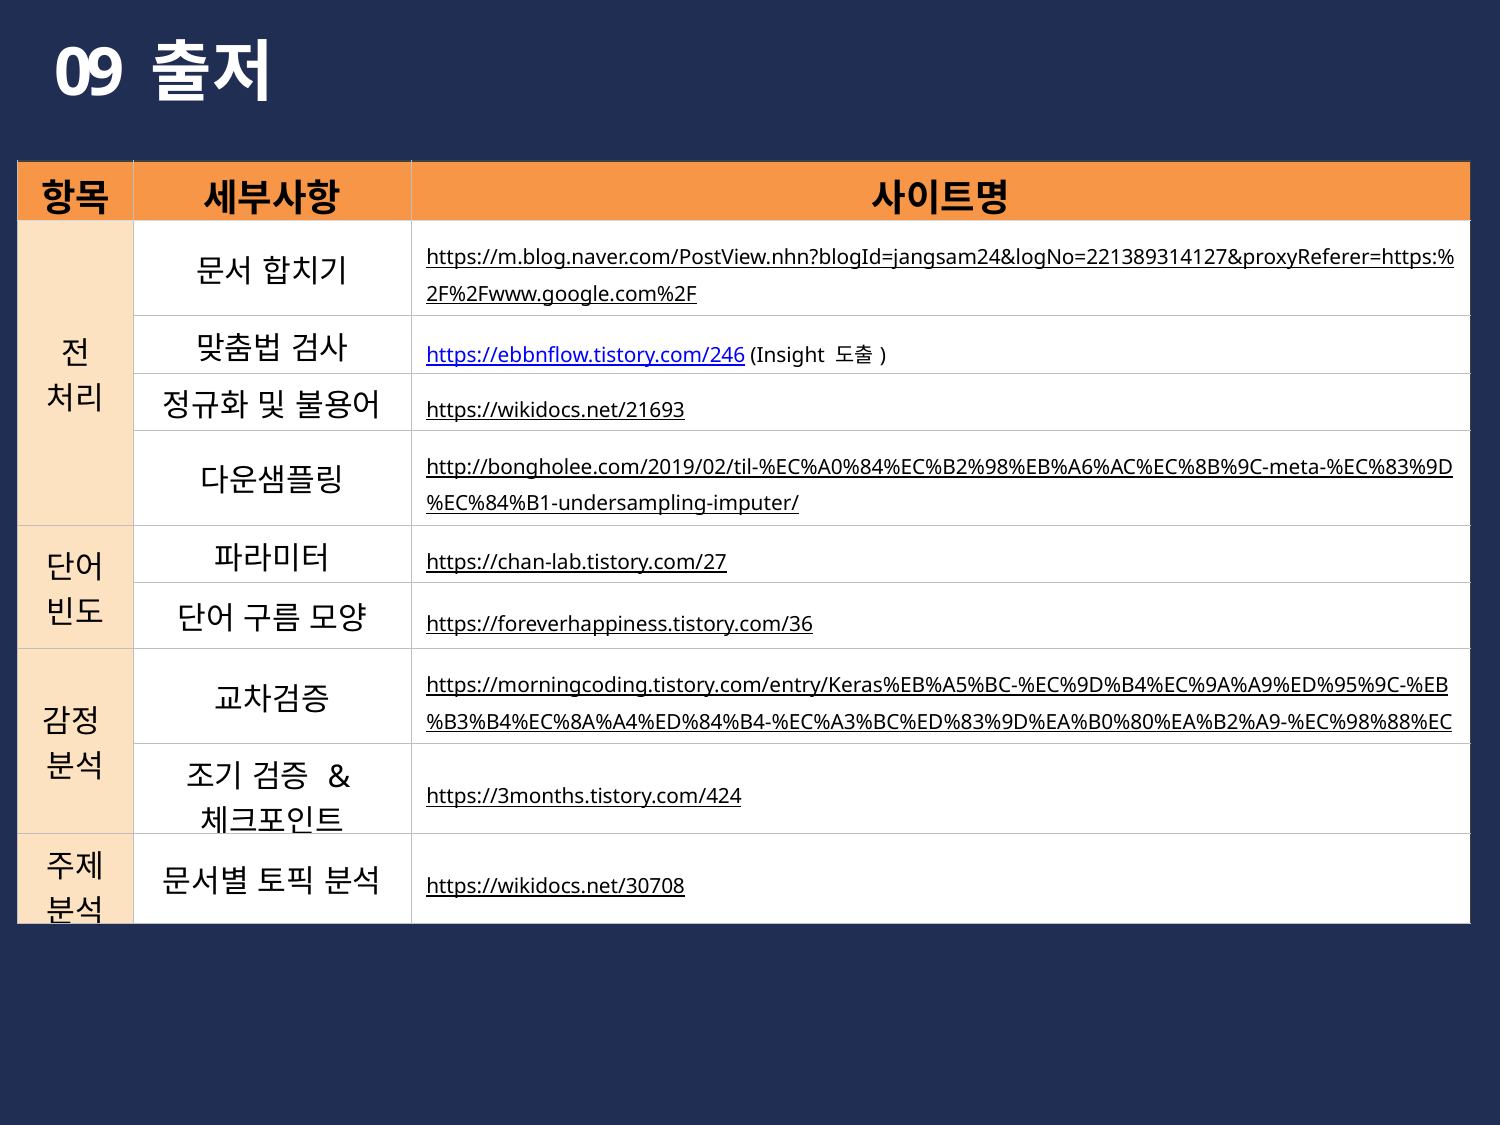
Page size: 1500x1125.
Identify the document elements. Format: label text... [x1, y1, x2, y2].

table_cell https://morningcoding.tistory.com/entry/Keras%EB%A5%BC-%EC%9D%B4%EC%9A%A9%ED%95%9C-%EB%B3%B4%EC%8A%A4%ED%84%B4-%EC%A3%BC%ED%83%9D%EA%B0%80%EA%B2%A9-%EC%98%88%EC%B8%A1-K-Fold [412, 649, 1470, 743]
table_cell https://wikidocs.net/30708 [412, 834, 1470, 923]
table_header 사이트명 [412, 162, 1470, 220]
table_cell http://bongholee.com/2019/02/til-%EC%A0%84%EC%B2%98%EB%A6%AC%EC%8B%9C-meta-%EC%83%9D%EC%84%B1-undersampling-imputer/ [412, 431, 1470, 525]
table_cell 문서별 토픽 분석 [134, 834, 411, 923]
table_cell 다운샘플링 [134, 431, 411, 525]
table_cell https://wikidocs.net/21693 [412, 374, 1470, 430]
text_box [39, 21, 656, 118]
table_cell 파라미터 [134, 526, 411, 582]
table_header 세부사항 [134, 162, 411, 220]
table_cell 단어빈도 [18, 526, 133, 648]
table_cell https://foreverhappiness.tistory.com/36 [412, 583, 1470, 648]
table_cell 맞춤법 검사 [134, 316, 411, 373]
table_cell 전 처리 [18, 221, 133, 525]
table_cell 조기 검증 & 체크포인트 [134, 744, 411, 833]
table_cell 문서 합치기 [134, 221, 411, 315]
table_cell 교차검증 [134, 649, 411, 743]
table_header 항목 [18, 162, 133, 220]
table_cell 주제분석 [18, 834, 133, 923]
table_cell https://m.blog.naver.com/PostView.nhn?blogId=jangsam24&logNo=221389314127&proxyReferer=https:%2F%2Fwww.google.com%2F [412, 221, 1470, 315]
table_cell https://chan-lab.tistory.com/27 [412, 526, 1470, 582]
table_cell 단어 구름 모양 [134, 583, 411, 648]
table_cell https://3months.tistory.com/424 [412, 744, 1470, 833]
table_cell 정규화 및 불용어 [134, 374, 411, 430]
table_cell https://ebbnflow.tistory.com/246 (Insight 도출) [412, 316, 1470, 373]
table_cell 감정 분석 [18, 649, 133, 833]
